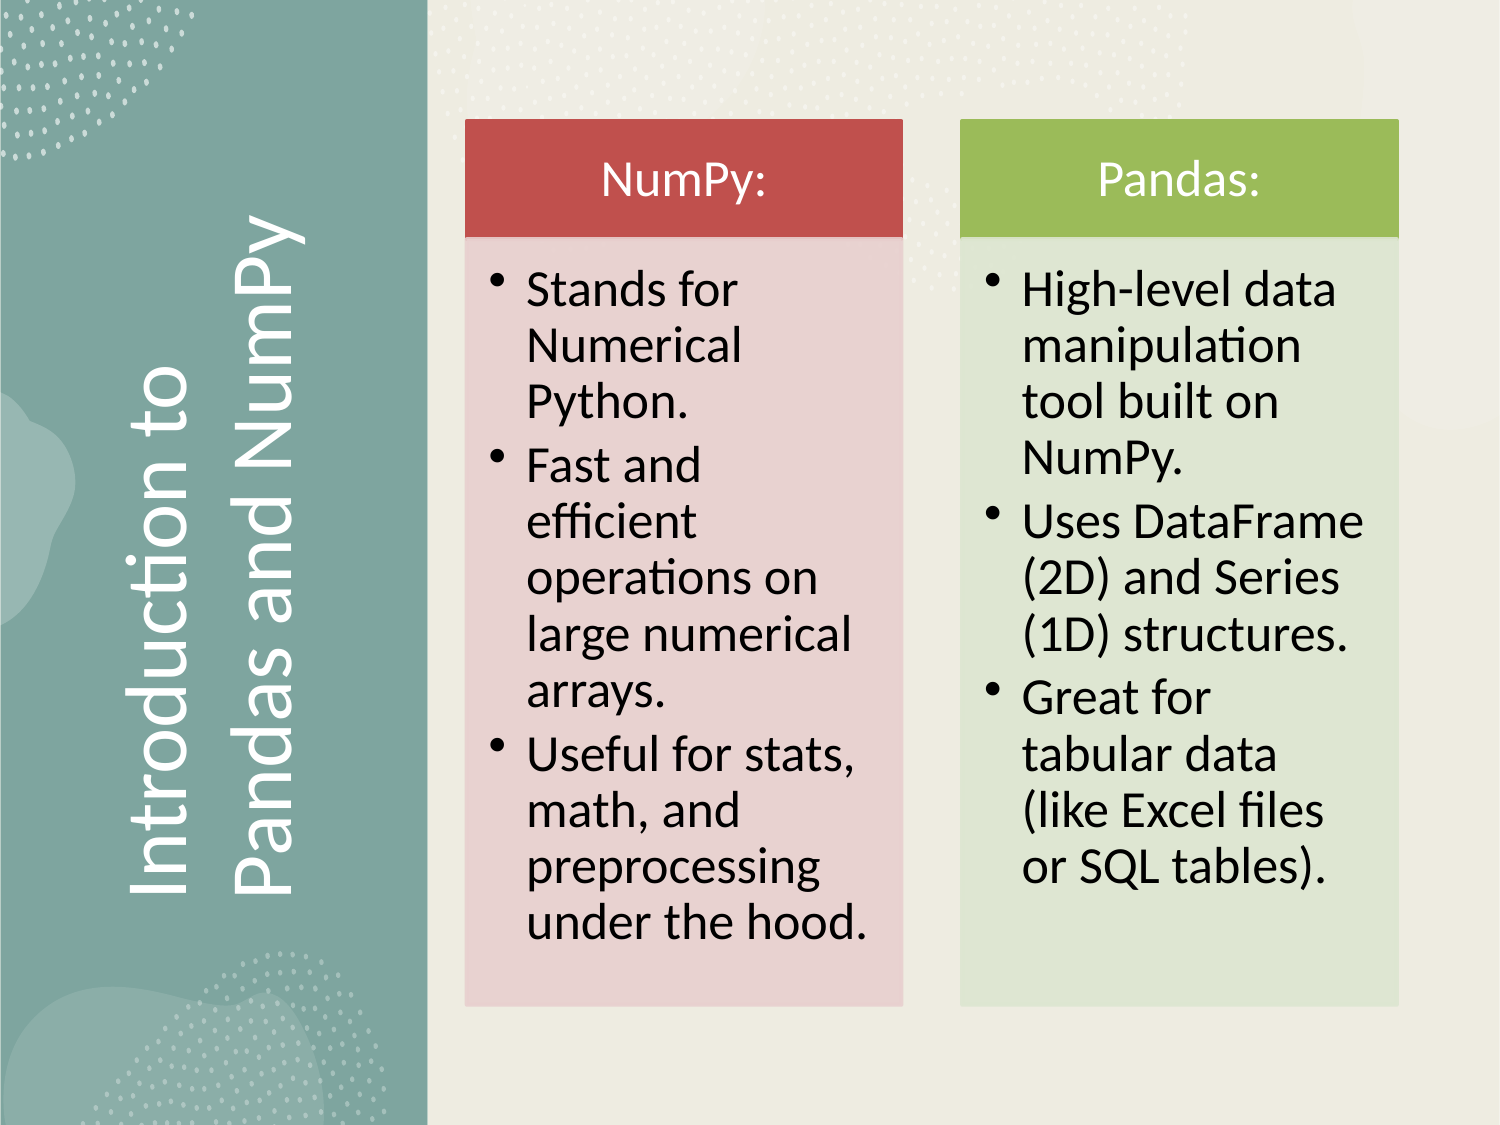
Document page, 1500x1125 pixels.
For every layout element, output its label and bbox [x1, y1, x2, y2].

list [466, 47, 1398, 1079]
text_box [0, 0, 1500, 1125]
